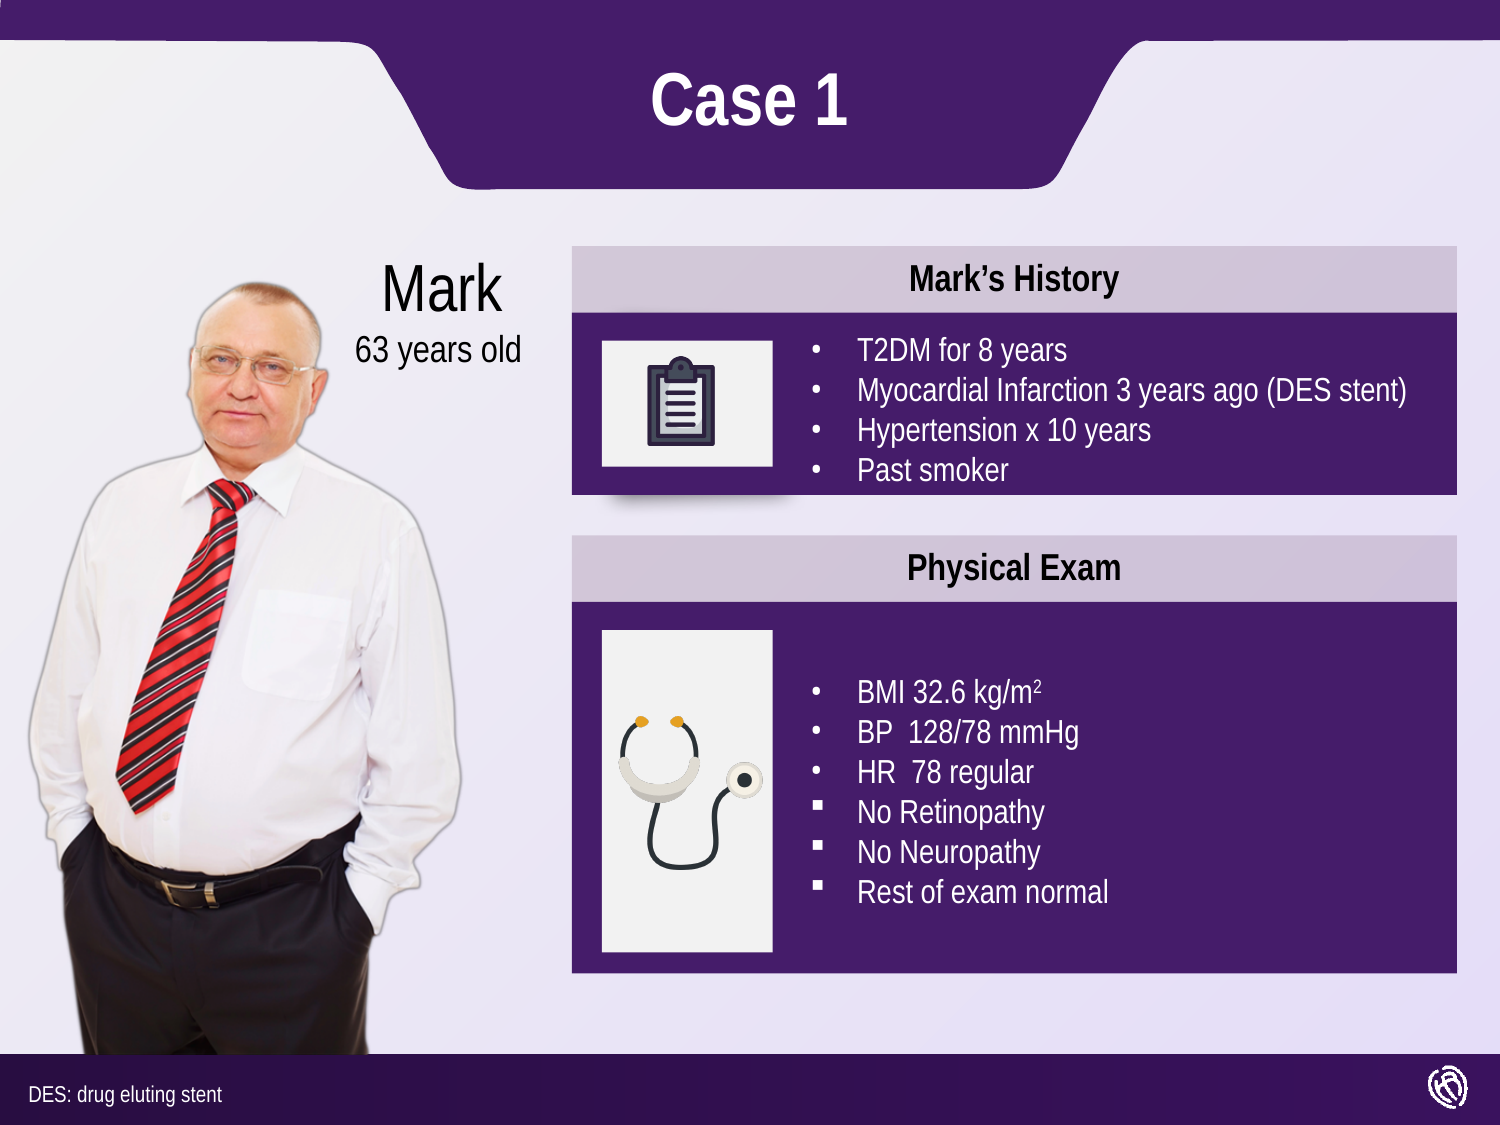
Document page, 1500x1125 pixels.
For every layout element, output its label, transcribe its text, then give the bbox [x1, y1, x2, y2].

picture [13, 278, 466, 1055]
text_box [571, 601, 1458, 974]
text_box Physical Exam [571, 534, 1458, 601]
text_box [571, 311, 1458, 496]
text_box BMI 32.6 kg/m2 BP 128/78 mmHg HR 78 regular No Retinopathy No Neuropathy Rest of exam normal [795, 662, 1428, 918]
text_box T2DM for 8 years Myocardial Infarction 3 years ago (DES stent) Hypertension x 10 years Past smoker [795, 321, 1459, 496]
text_box [601, 340, 774, 468]
text_box Mark’s History [571, 245, 1458, 311]
text_box [0, 1053, 1500, 1125]
picture [613, 716, 768, 870]
text_box [601, 629, 774, 953]
picture [636, 356, 726, 446]
text_box Mark 63 years old [216, 237, 670, 378]
text_box DES: drug eluting stent [13, 1071, 243, 1114]
picture [1425, 1064, 1470, 1110]
text_box Case 1 [0, 0, 1500, 191]
